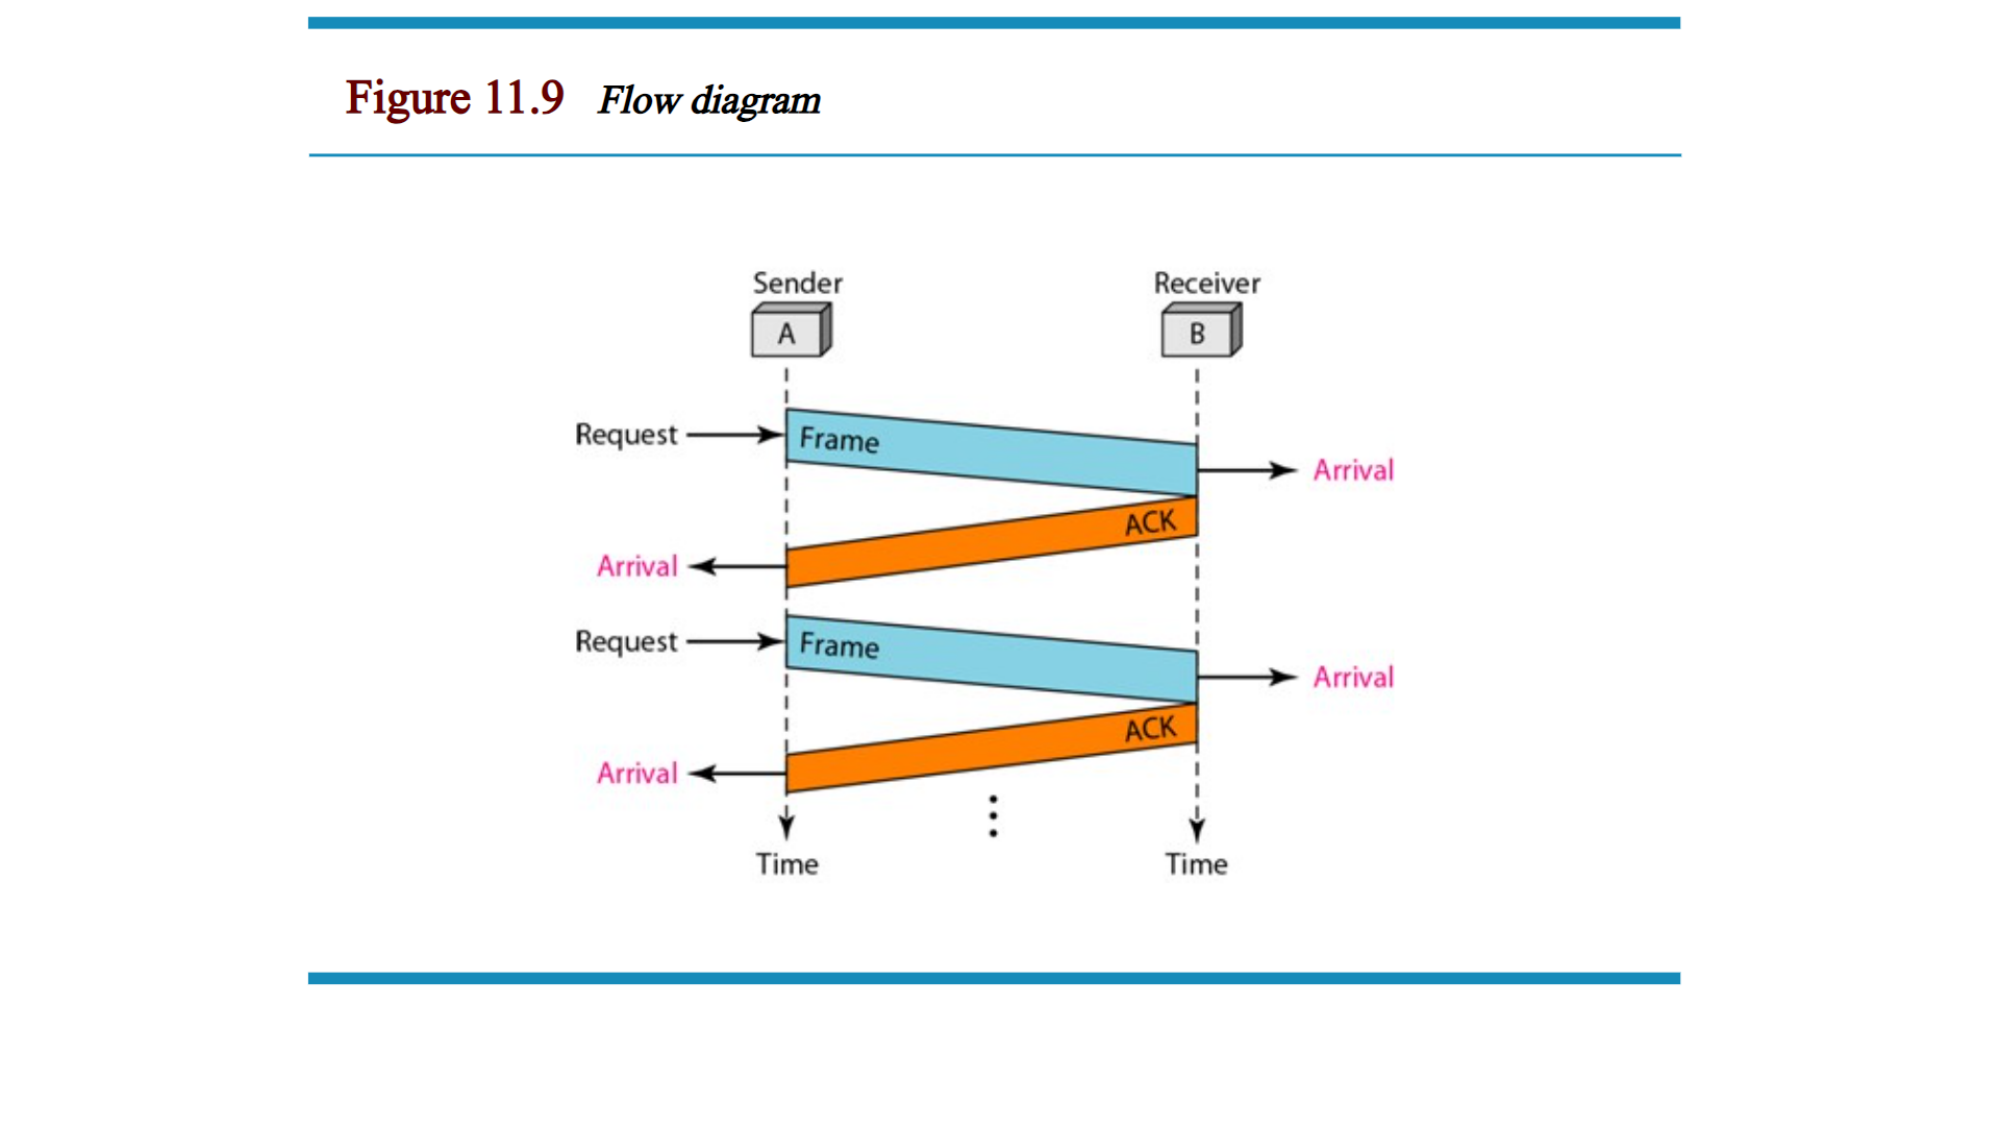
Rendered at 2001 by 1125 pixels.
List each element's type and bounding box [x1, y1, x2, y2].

picture [304, 0, 1693, 986]
